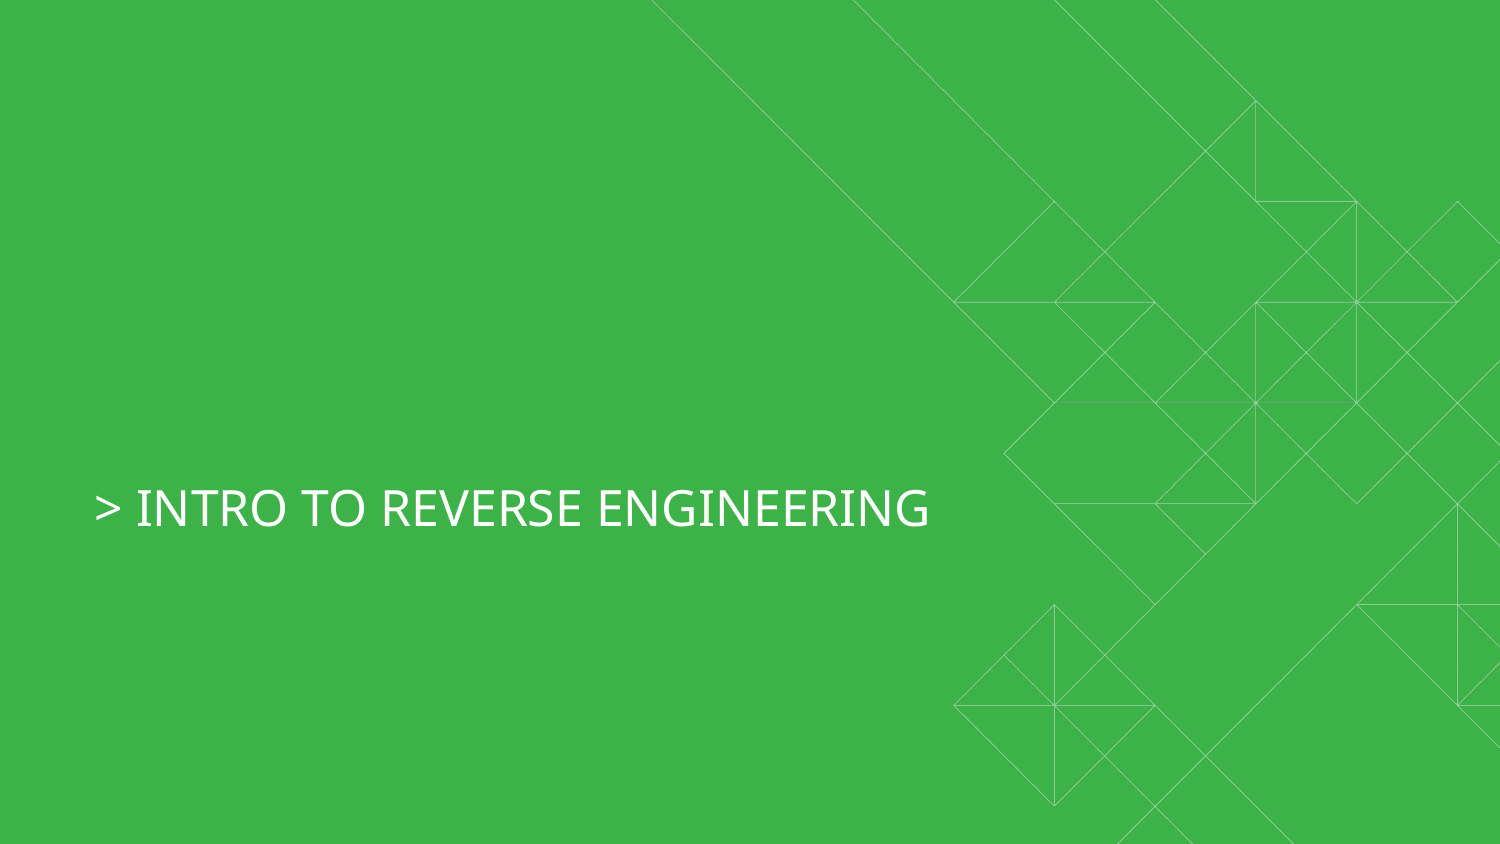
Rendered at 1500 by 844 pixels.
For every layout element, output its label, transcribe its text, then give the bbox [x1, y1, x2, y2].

picture [651, 0, 1500, 844]
title > INTRO TO REVERSE ENGINEERING [75, 391, 1099, 539]
